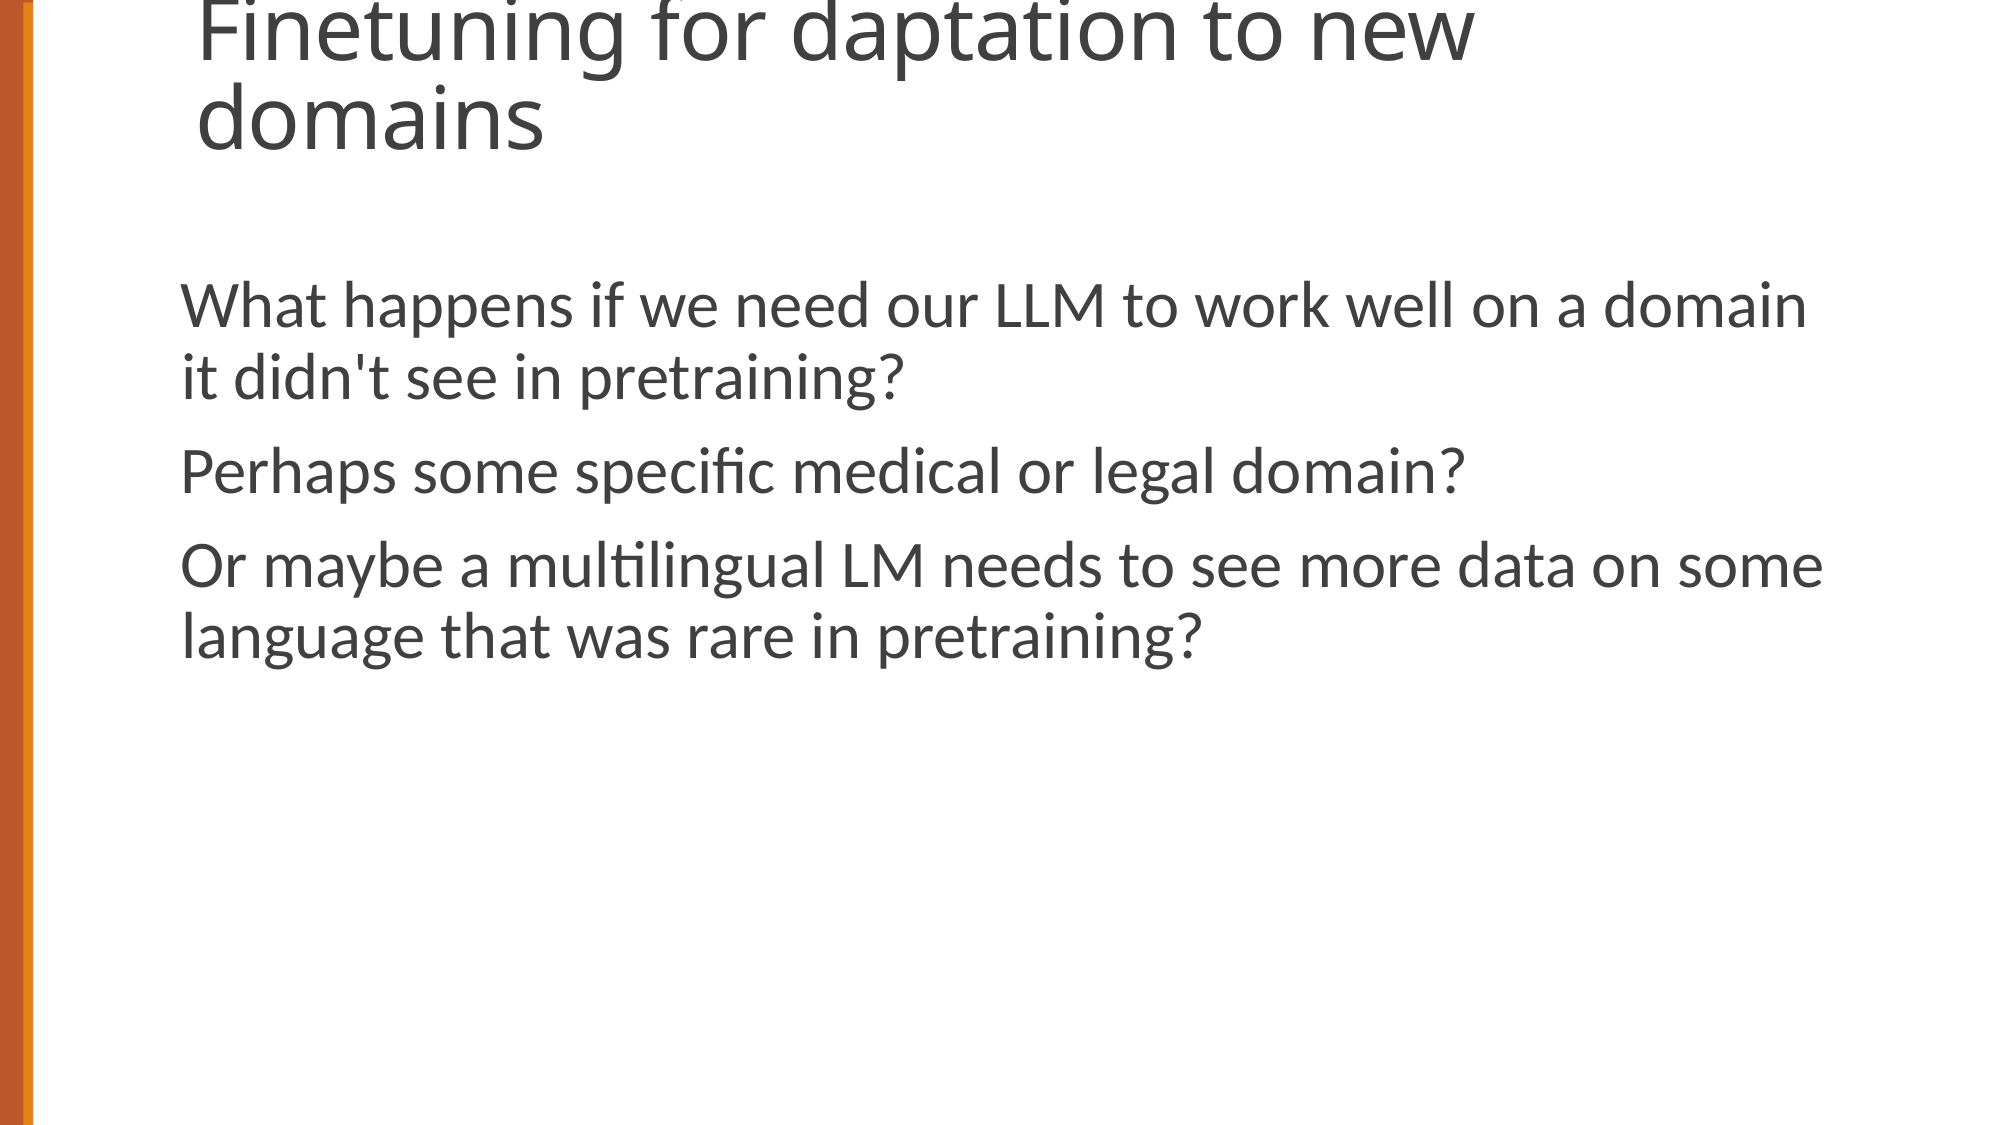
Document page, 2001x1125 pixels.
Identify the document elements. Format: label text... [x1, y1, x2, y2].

title Finetuning for daptation to new domains [180, 26, 1830, 175]
list What happens if we need our LLM to work well on a domain it didn't see in pretraining? Perhaps some specific medical or legal domain? Or maybe a multilingual LM needs to see more data on some language that was rare in pretraining? [180, 262, 1830, 1013]
